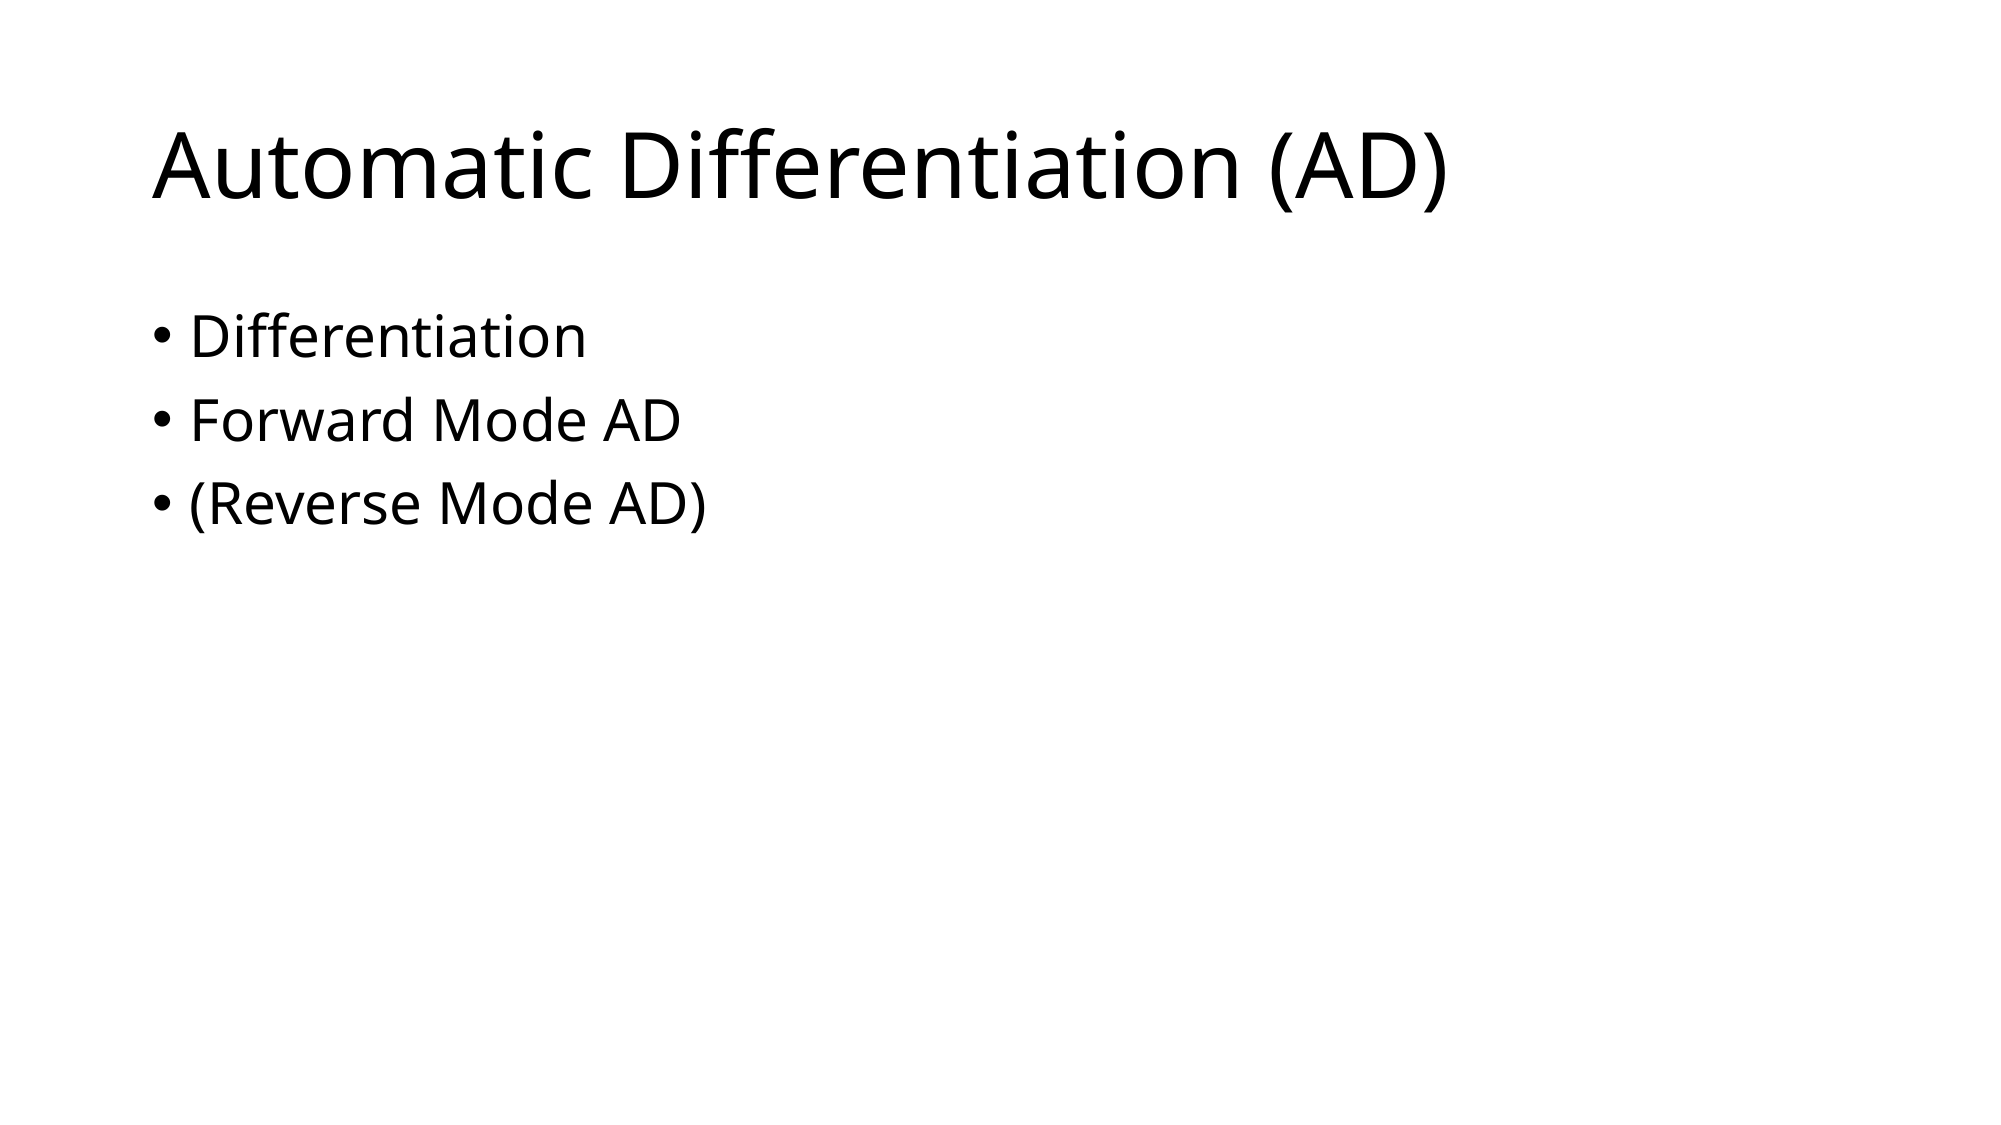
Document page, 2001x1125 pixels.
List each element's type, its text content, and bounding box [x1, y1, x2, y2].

list Differentiation Forward Mode AD (Reverse Mode AD) [137, 299, 1863, 1014]
title Automatic Differentiation (AD) [137, 59, 1863, 278]
